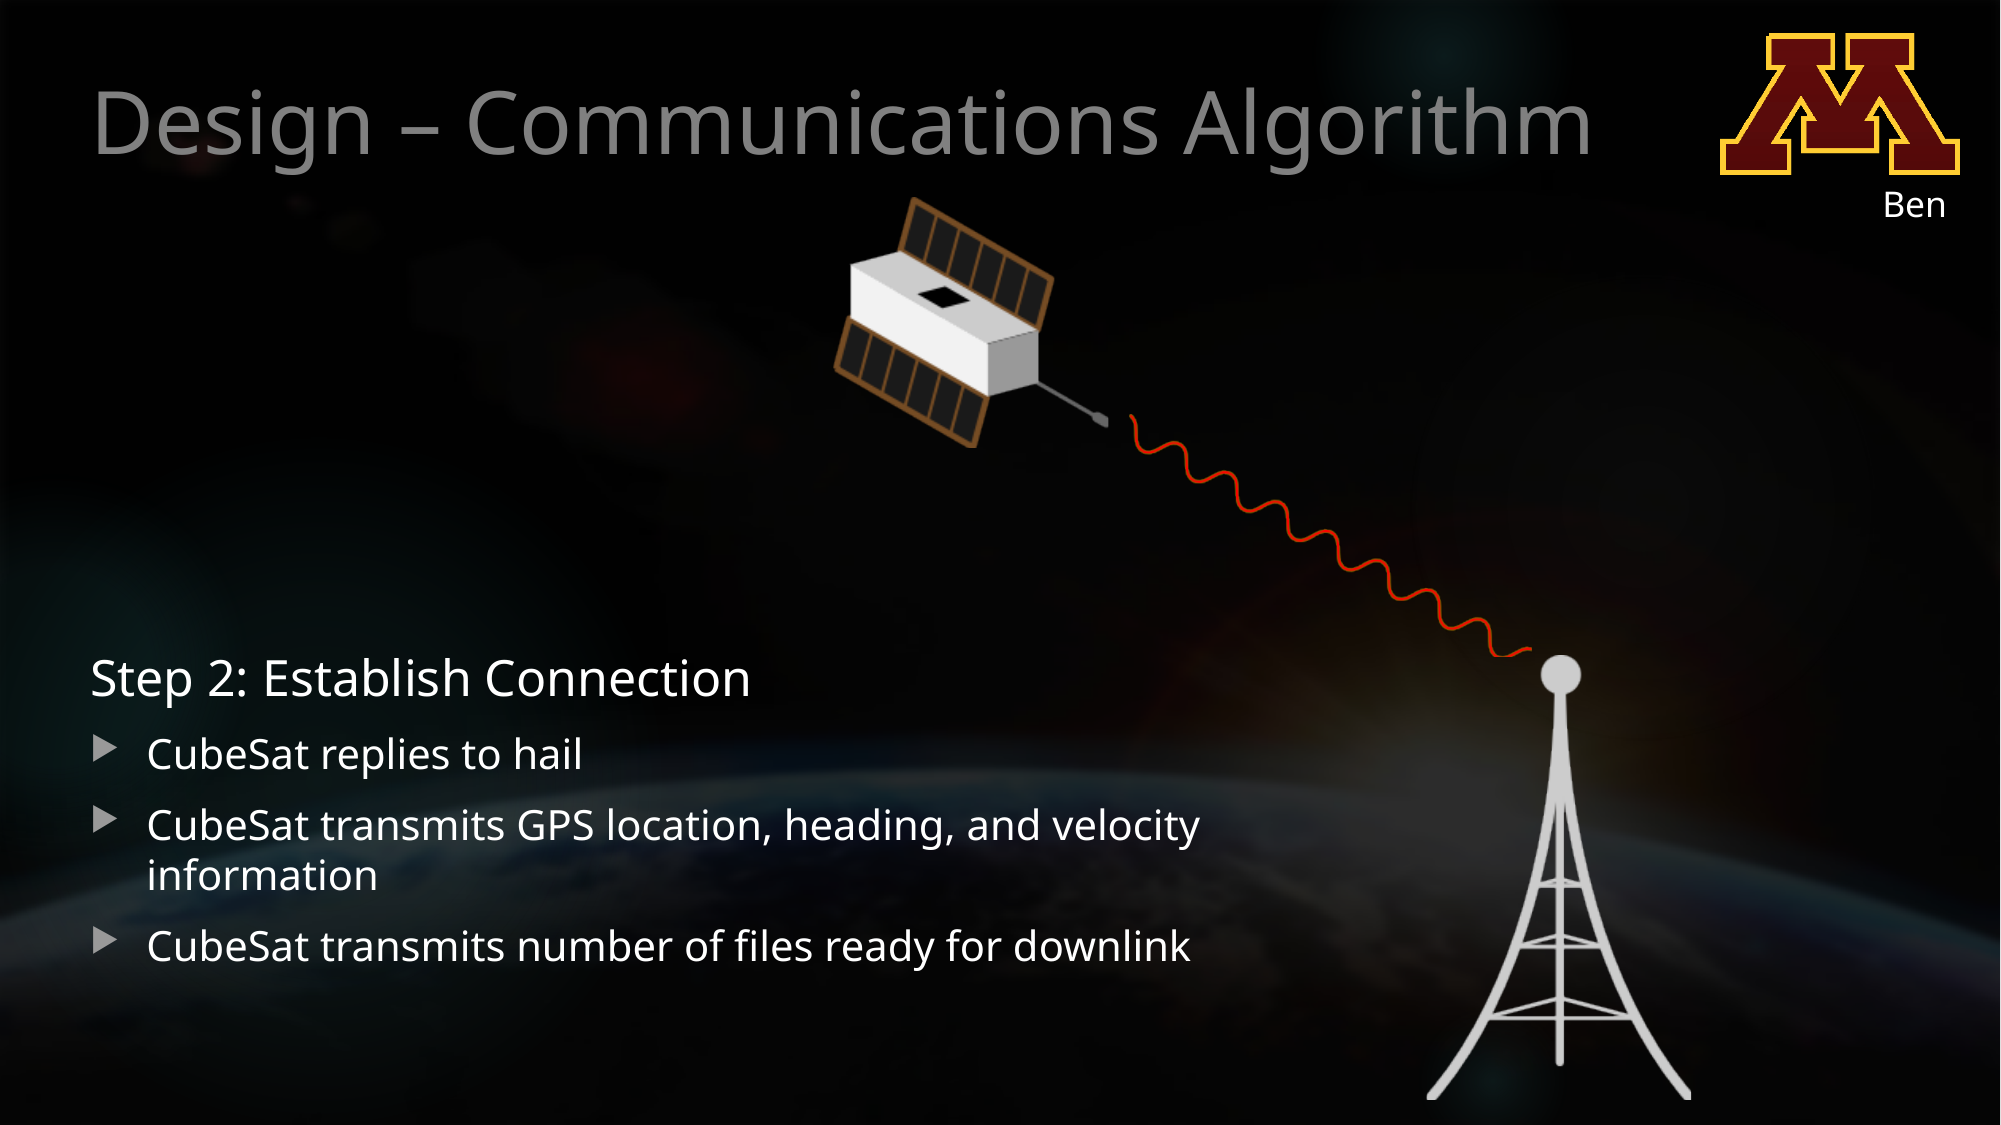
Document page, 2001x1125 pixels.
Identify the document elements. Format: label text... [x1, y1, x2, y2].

picture [0, 0, 2001, 1125]
title Design – Communications Algorithm [75, 59, 1676, 175]
list Ben [1713, 174, 1963, 233]
list Step 2: Establish Connection CubeSat replies to hail CubeSat transmits GPS location, heading, and velocity information CubeSat transmits number of files ready for downlink [75, 465, 1327, 1048]
